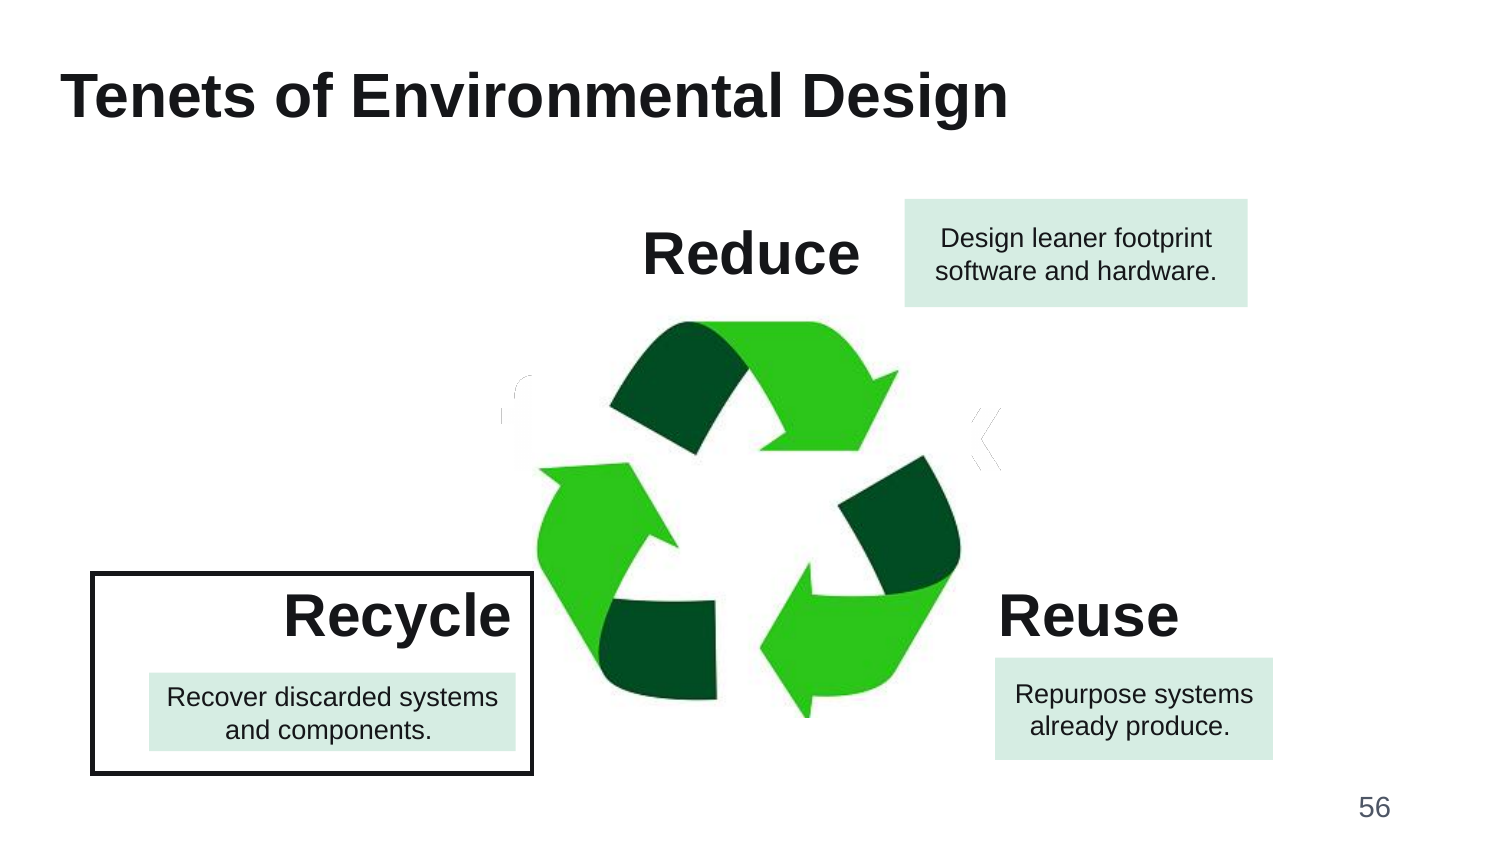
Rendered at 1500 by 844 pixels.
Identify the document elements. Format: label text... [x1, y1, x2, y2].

text_box [92, 573, 533, 774]
slide_number 56 [1059, 782, 1397, 827]
text_box Repurpose systems already produce. [995, 657, 1273, 760]
text_box Reduce [634, 210, 870, 290]
title Tenets of Environmental Design [55, 52, 1409, 148]
text_box Design leaner footprint software and hardware. [904, 198, 1248, 308]
text_box Reuse [977, 572, 1207, 652]
picture [439, 308, 1061, 718]
